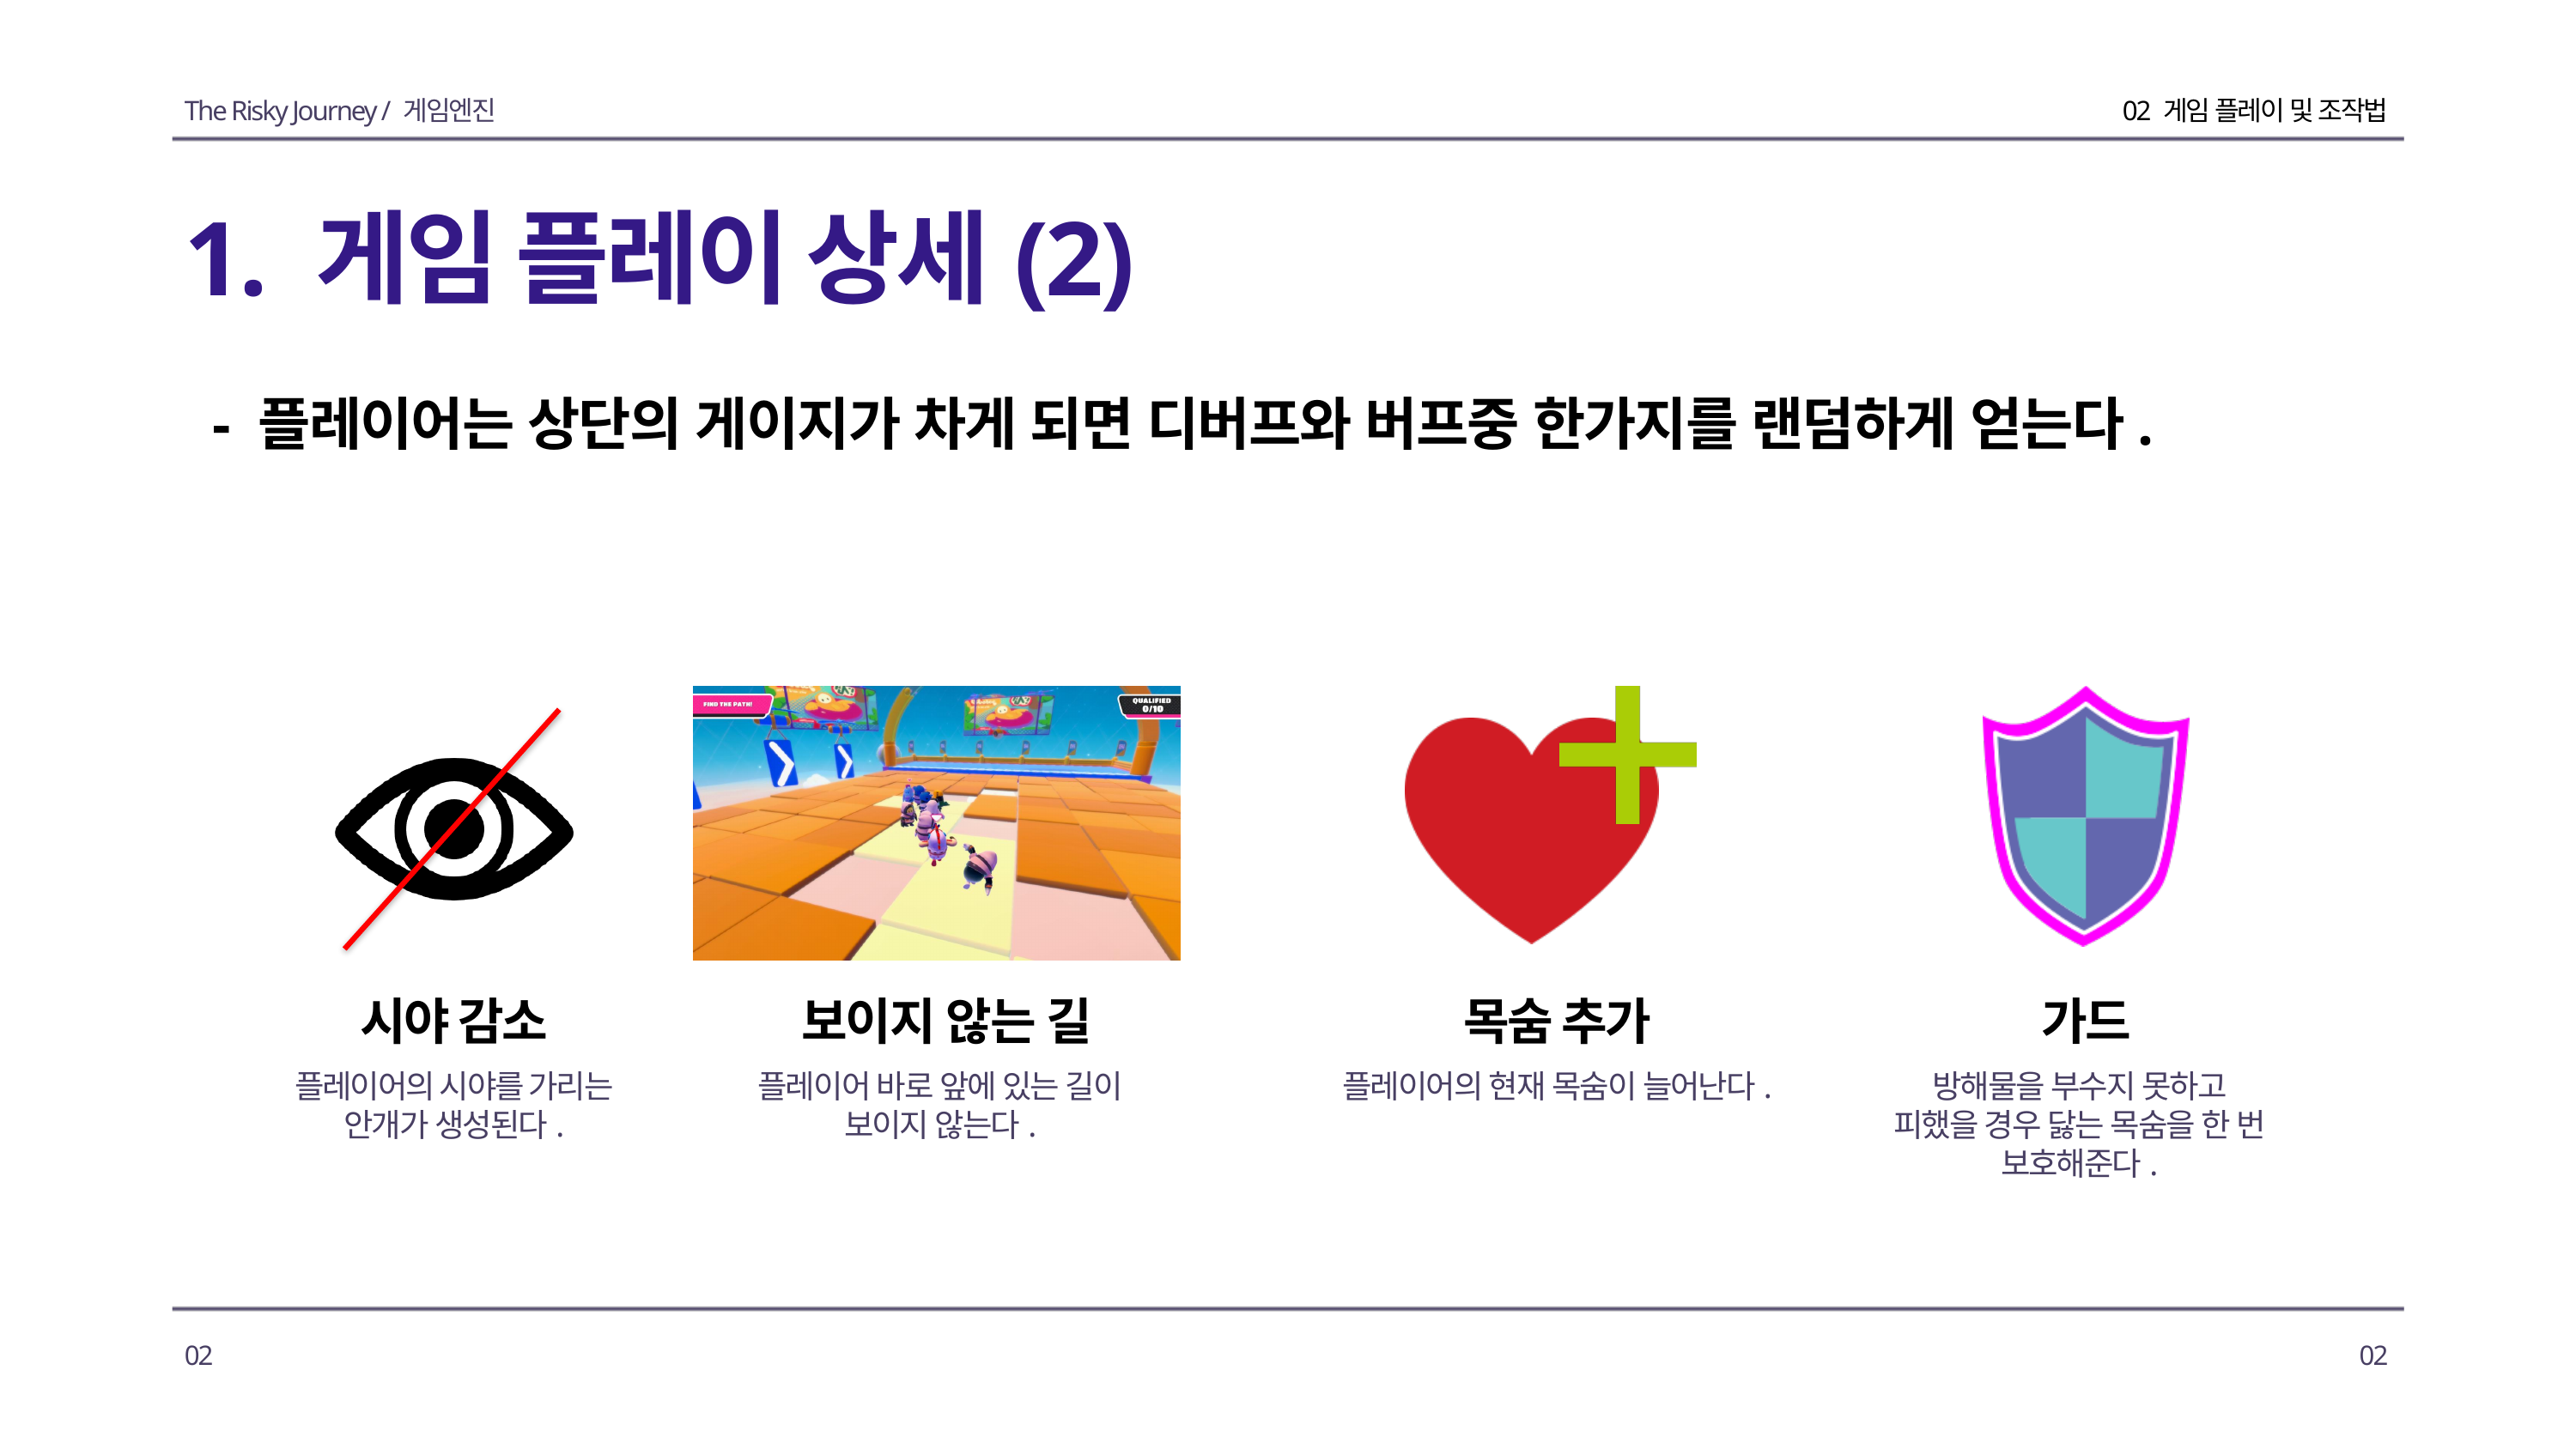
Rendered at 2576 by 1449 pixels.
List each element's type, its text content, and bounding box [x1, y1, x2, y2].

text_box 가드 [1794, 984, 2379, 1057]
text_box 02 [172, 1331, 534, 1377]
text_box - 플레이어는 상단의 게이지가 차게 되면 디버프와 버프중 한가지를 랜덤하게 얻는다. [200, 381, 2502, 463]
text_box The Risky Journey / 게임엔진 [172, 87, 913, 131]
text_box 02 [2236, 1331, 2402, 1377]
text_box 목숨 추가 [1406, 984, 1710, 1057]
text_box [311, 686, 598, 973]
text_box 시야 감소 [302, 984, 606, 1057]
text_box 02 게임 플레이 및 조작법 [1276, 87, 2402, 130]
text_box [171, 1302, 2404, 1315]
text_box 플레이어 바로 앞에 있는 길이 보이지 않는다. [658, 1059, 1223, 1150]
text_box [1983, 686, 2190, 948]
text_box 1. 게임 플레이 상세(2) [172, 187, 1569, 323]
text_box 보이지 않는 길 [654, 984, 1240, 1057]
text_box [1404, 686, 1697, 944]
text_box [171, 132, 2404, 146]
text_box 방해물을 부수지 못하고 피했을 경우 닳는 목숨을 한 번 보호해준다. [1796, 1059, 2362, 1189]
text_box 플레이어의 시야를 가리는 안개가 생성된다. [172, 1059, 658, 1150]
picture [693, 686, 1182, 961]
text_box 플레이어의 현재 목숨이 늘어난다. [1274, 1059, 1796, 1112]
